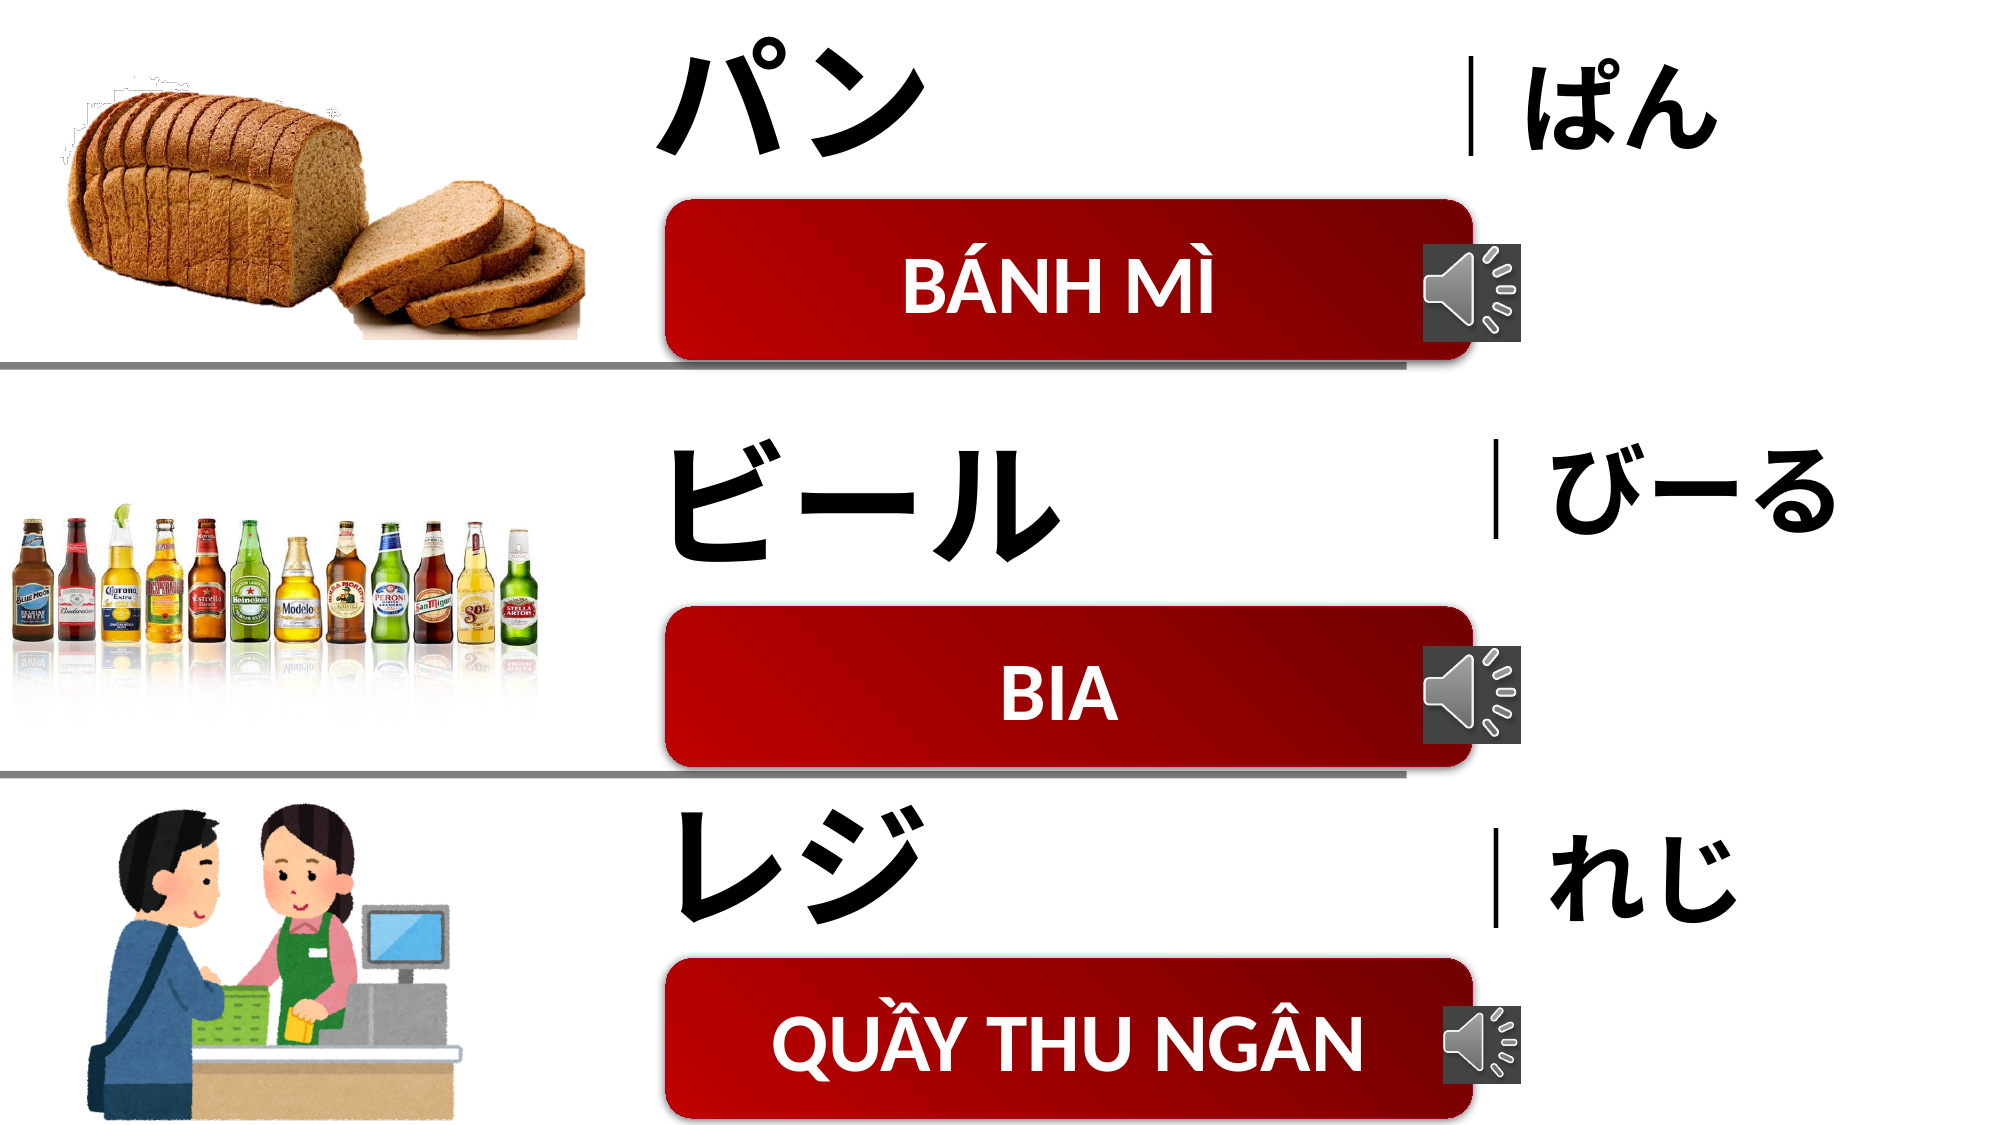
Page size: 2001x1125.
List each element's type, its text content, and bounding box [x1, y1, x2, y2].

text_box QUẦY THU NGÂN [665, 958, 1473, 1119]
text_box レジ [478, 793, 1400, 932]
text_box [0, 770, 1407, 779]
text_box BÁNH MÌ [665, 199, 1473, 360]
picture [0, 427, 550, 723]
text_box [0, 362, 682, 370]
text_box BIA [665, 606, 1473, 767]
picture [1422, 645, 1523, 746]
picture [71, 776, 478, 1125]
text_box ビール [550, 432, 1359, 571]
picture [1442, 1004, 1523, 1085]
text_box パン [87, 28, 1491, 167]
text_box ｜びーる [1431, 420, 1923, 555]
text_box ｜れじ [1431, 808, 1923, 944]
picture [1422, 242, 1523, 343]
picture [60, 76, 594, 340]
text_box ｜ぱん [1406, 37, 1898, 173]
